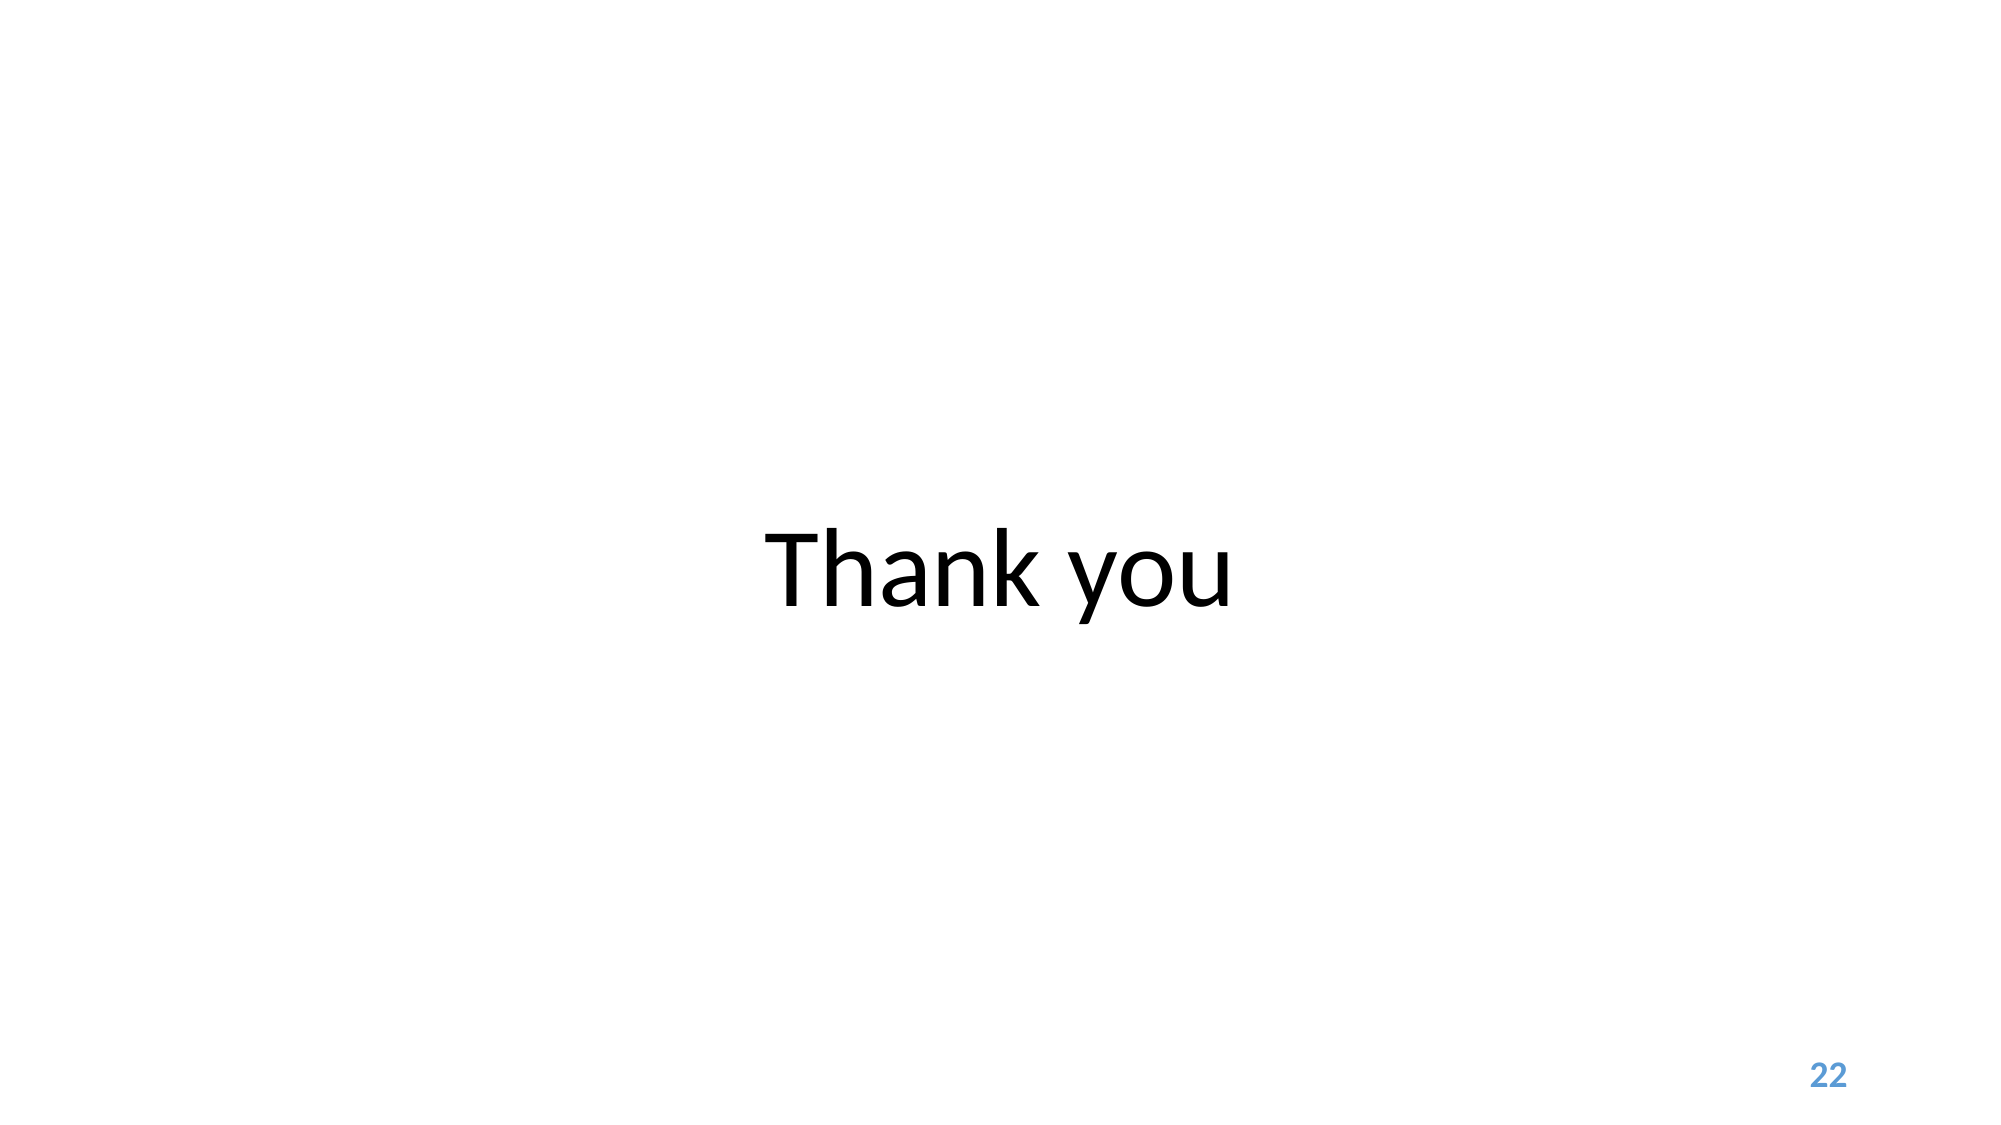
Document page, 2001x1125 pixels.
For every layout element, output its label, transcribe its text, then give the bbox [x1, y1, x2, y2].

slide_number 22 [1412, 1042, 1863, 1103]
text_box Thank you [749, 486, 1251, 637]
